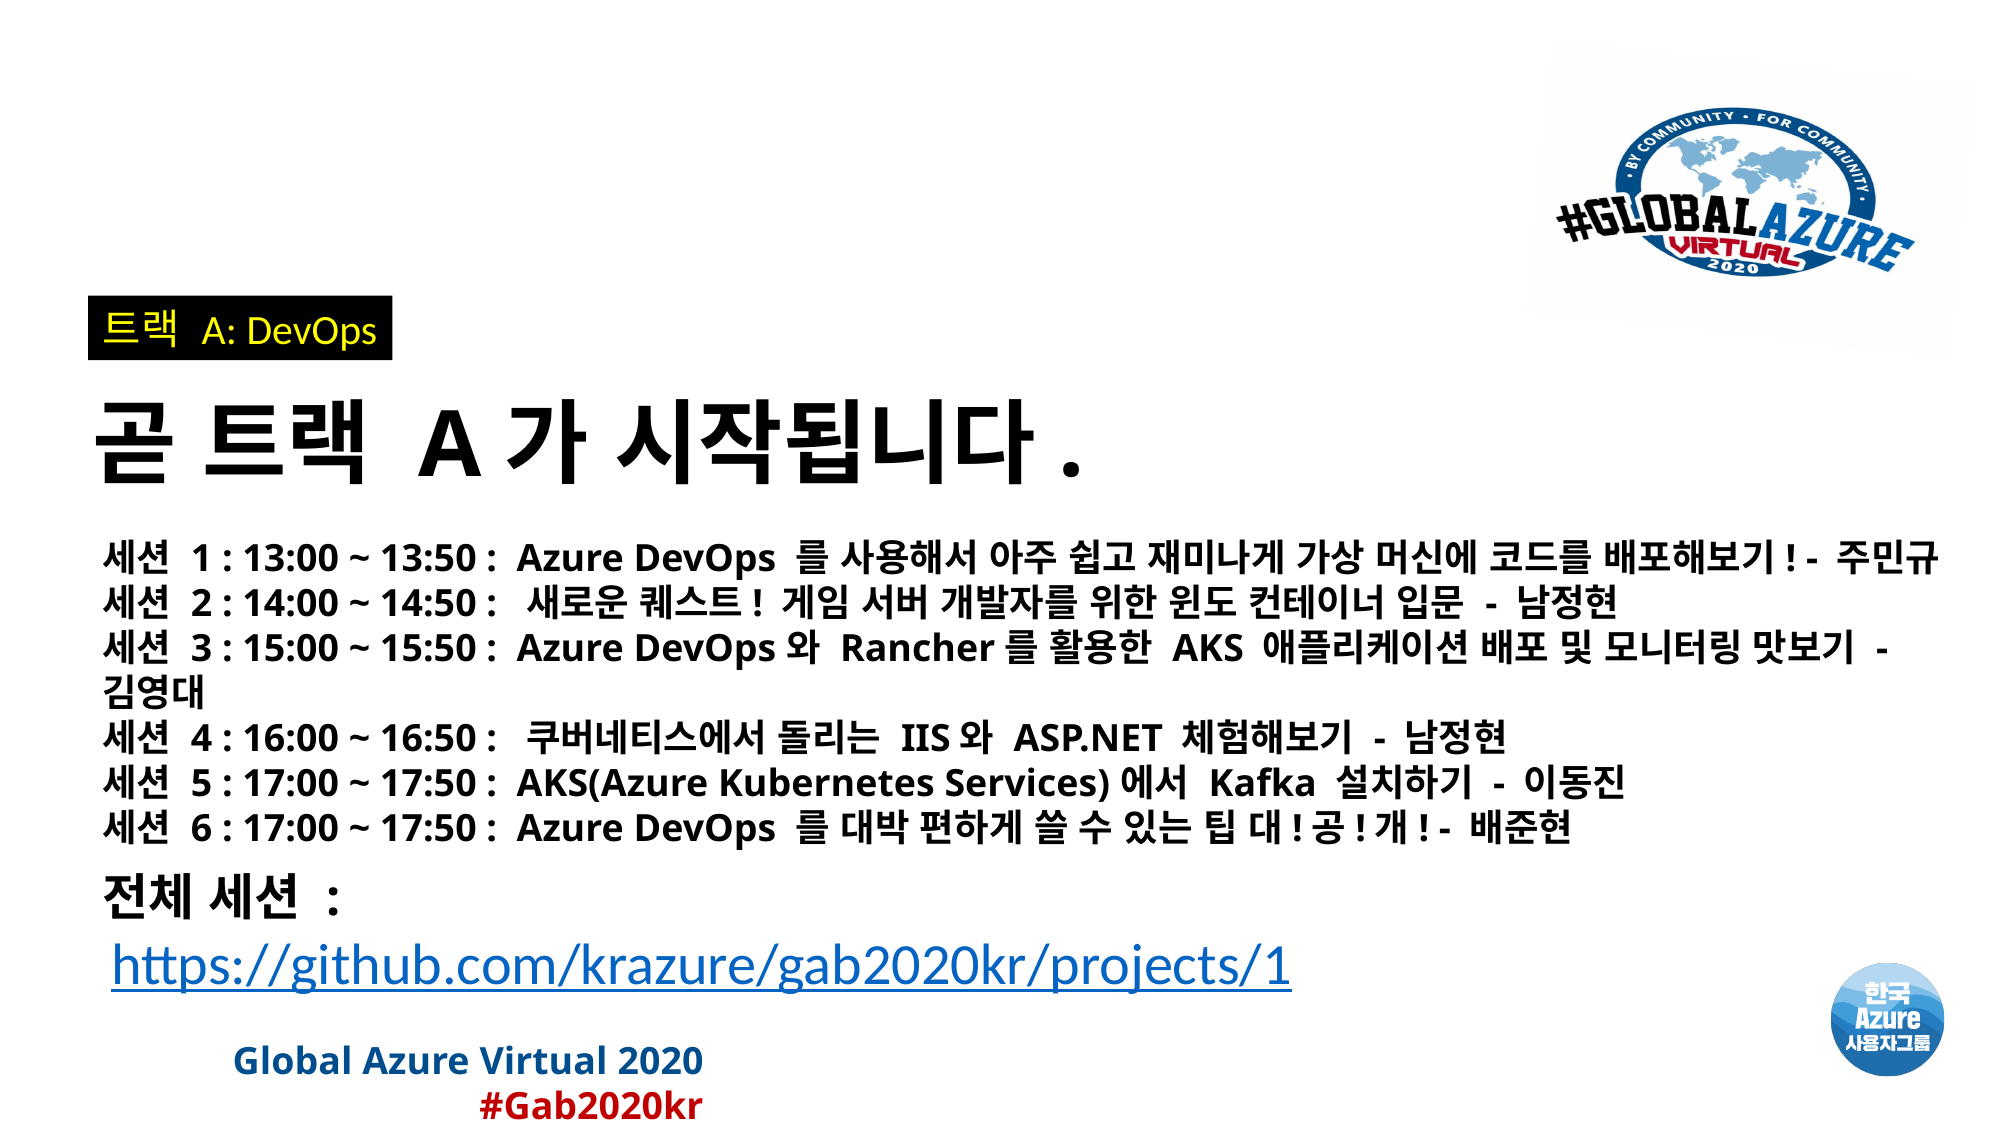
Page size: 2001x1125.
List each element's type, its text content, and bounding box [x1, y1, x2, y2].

text_box https://github.com/krazure/gab2020kr/projects/1 [96, 933, 1308, 1004]
text_box 세션 1 : 13:00 ~ 13:50 : Azure DevOps 를 사용해서 아주 쉽고 재미나게 가상 머신에 코드를 배포해보기! - 주민규 세션 2 : 14:00 ~ 14:50 : 새로운 퀘스트! 게임 서버 개발자를 위한 윈도 컨테이너 입문 - 남정현 세션 3 : 15:00 ~ 15:50 : Azure DevOps와 Rancher를 활용한 AKS 애플리케이션 배포 및 모니터링 맛보기 - 김영대 세션 4 : 16:00 ~ 16:50 : 쿠버네티스에서 돌리는 IIS와 ASP.NET 체험해보기 - 남정현 세션 5 : 17:00 ~ 17:50 : AKS(Azure Kubernetes Services)에서 Kafka 설치하기 - 이동진 세션 6 : 17:00 ~ 17:50 : Azure DevOps 를 대박 편하게 쓸 수 있는 팁 대!공!개! - 배준현 [87, 526, 2000, 902]
picture [1523, 39, 1979, 358]
text_box 곧 트랙 A가 시작됩니다. [77, 377, 1809, 503]
text_box Global Azure Virtual 2020 #Gab2020kr [0, 1029, 719, 1125]
text_box 트랙 A: DevOps [88, 295, 393, 361]
picture [1828, 960, 1947, 1079]
text_box 전체 세션 : [87, 902, 1820, 933]
